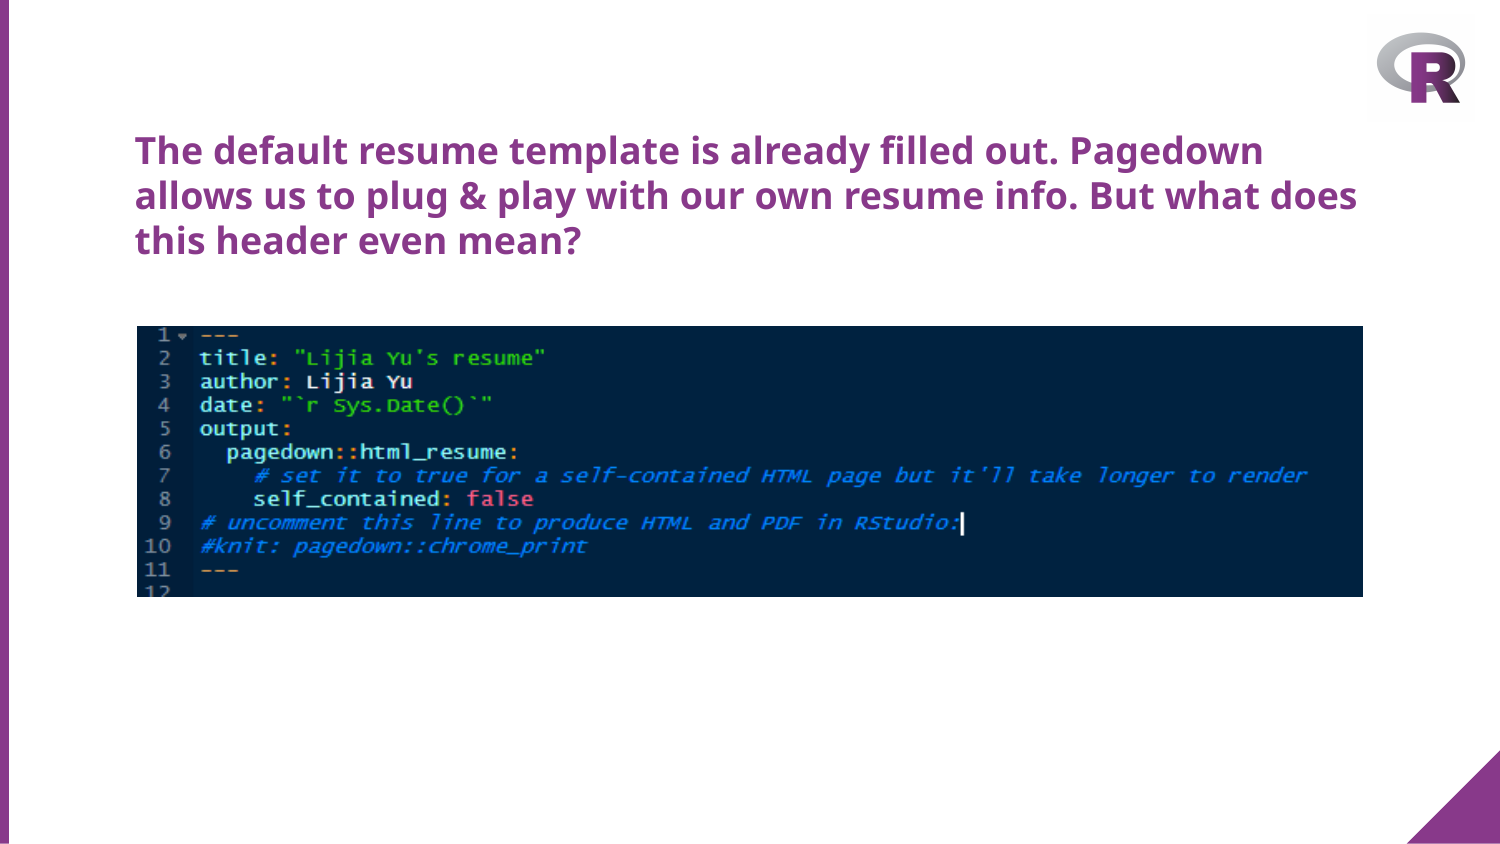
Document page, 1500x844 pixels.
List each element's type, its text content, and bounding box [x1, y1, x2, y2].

picture [1367, 14, 1475, 122]
picture [136, 326, 1364, 598]
text_box The default resume template is already filled out. Pagedown allows us to plug & play with our own resume info. But what does this header even mean? [119, 111, 1381, 286]
